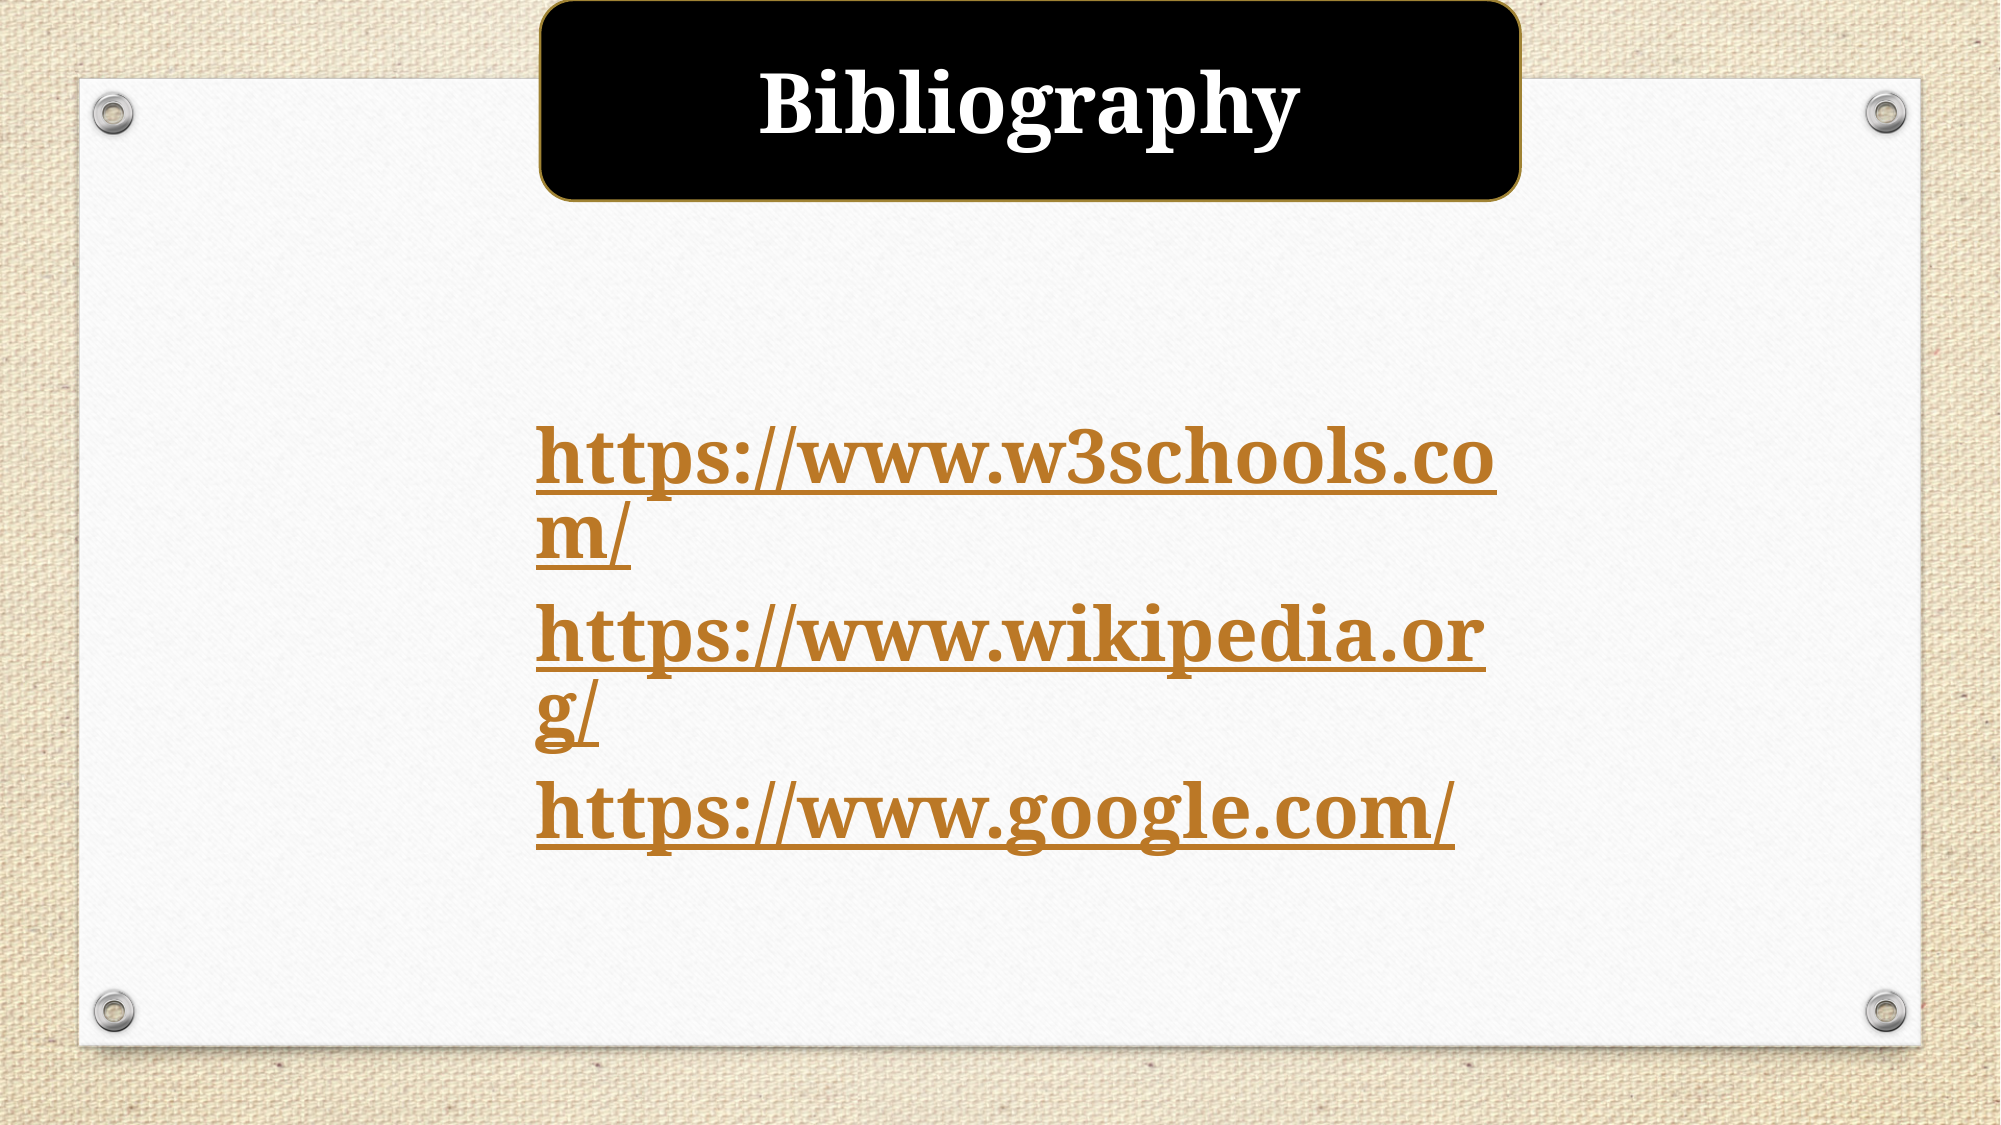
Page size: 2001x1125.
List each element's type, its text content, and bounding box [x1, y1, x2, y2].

picture [0, 0, 2001, 1125]
text_box https://www.w3schools.com/ https://www.wikipedia.org/ https://www.google.com/ [521, 401, 1521, 724]
text_box Bibliography [538, 0, 1522, 203]
